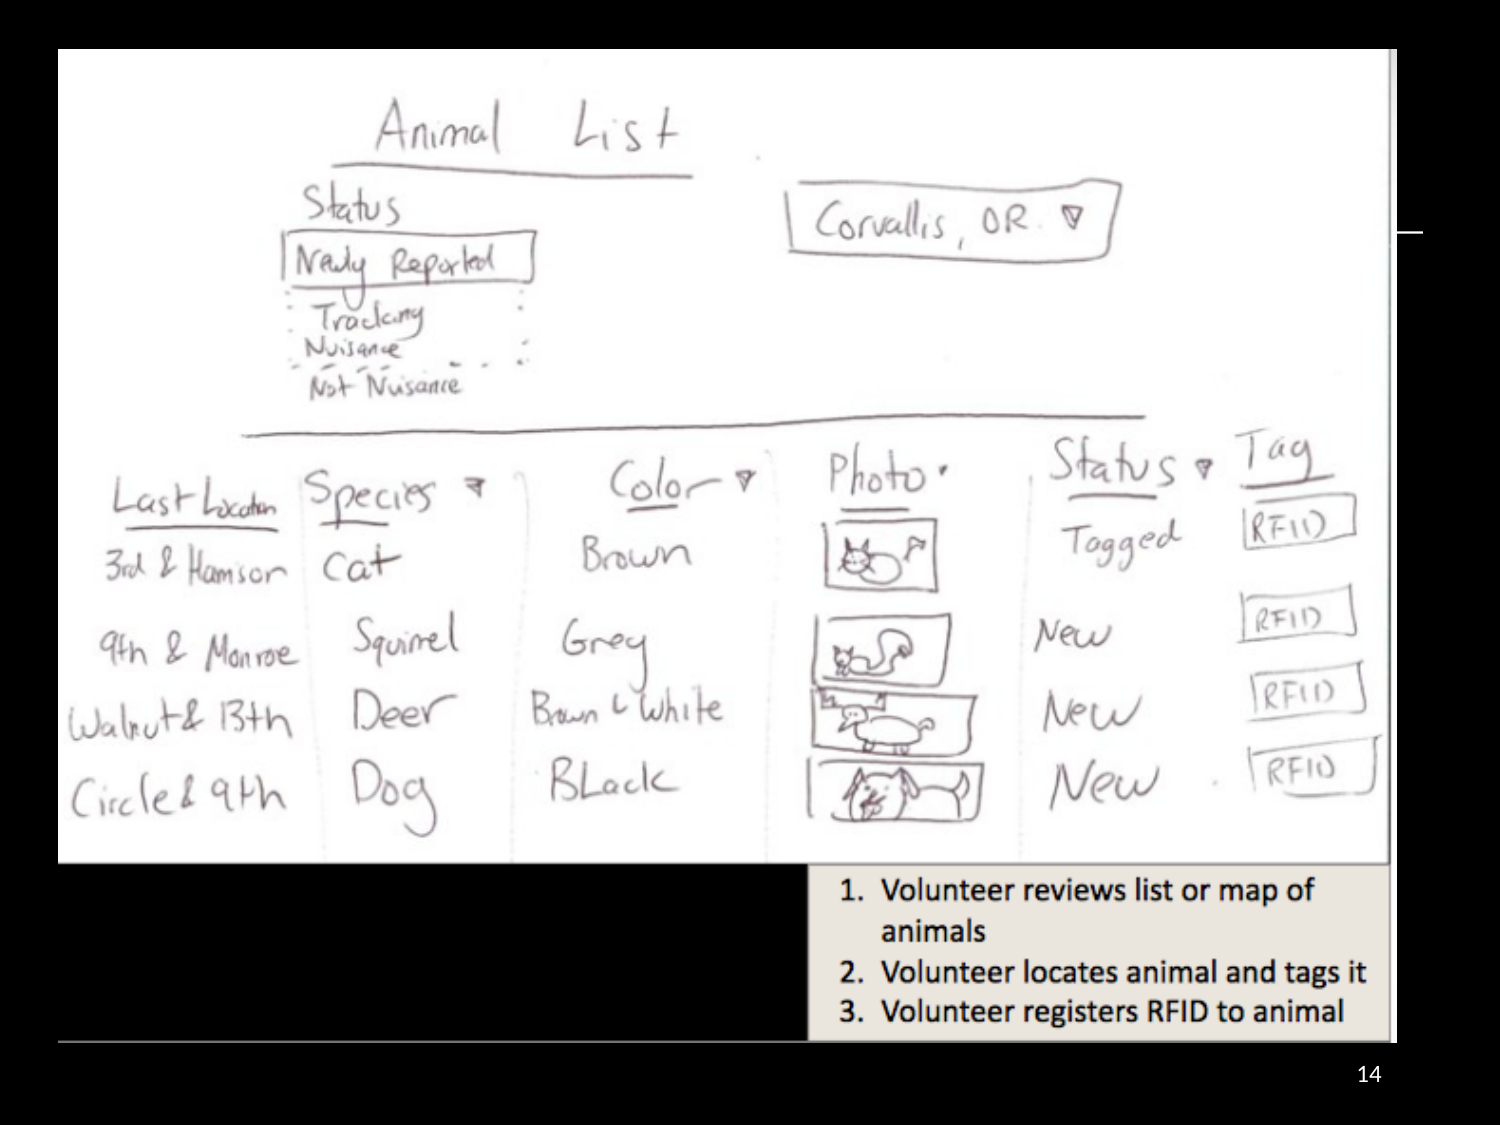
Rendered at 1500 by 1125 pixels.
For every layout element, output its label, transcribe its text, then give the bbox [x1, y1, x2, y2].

slide_number 14 [1059, 1043, 1397, 1103]
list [58, 49, 1397, 1043]
